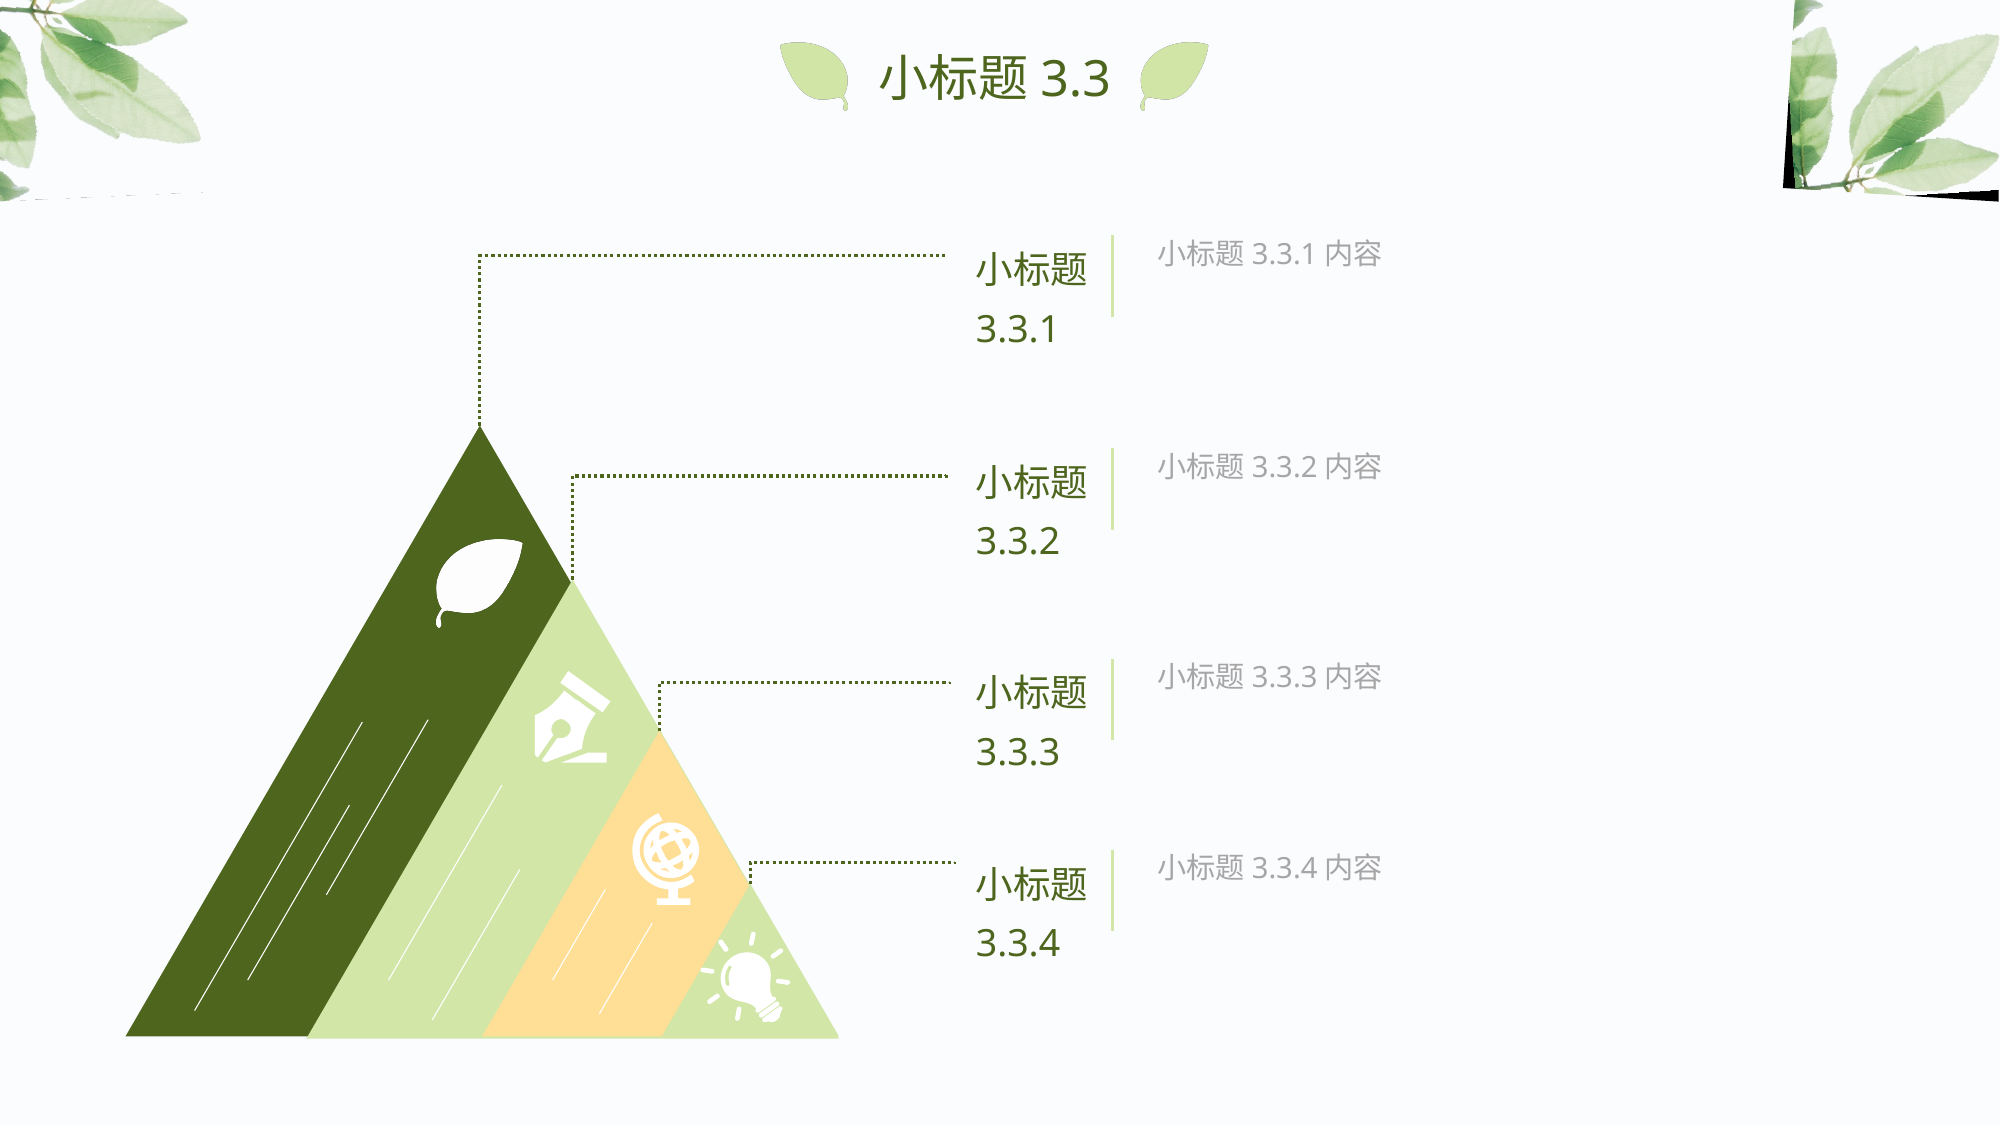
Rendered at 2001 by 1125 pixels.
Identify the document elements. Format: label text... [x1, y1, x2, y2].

text_box 小标题3.3 [879, 38, 1109, 114]
picture [1088, 0, 1262, 163]
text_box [750, 831, 1826, 973]
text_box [659, 640, 1826, 782]
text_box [572, 430, 1826, 580]
picture [1787, 0, 2001, 194]
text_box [125, 425, 839, 1039]
picture [0, 0, 205, 200]
picture [726, 0, 900, 163]
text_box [479, 217, 1826, 426]
